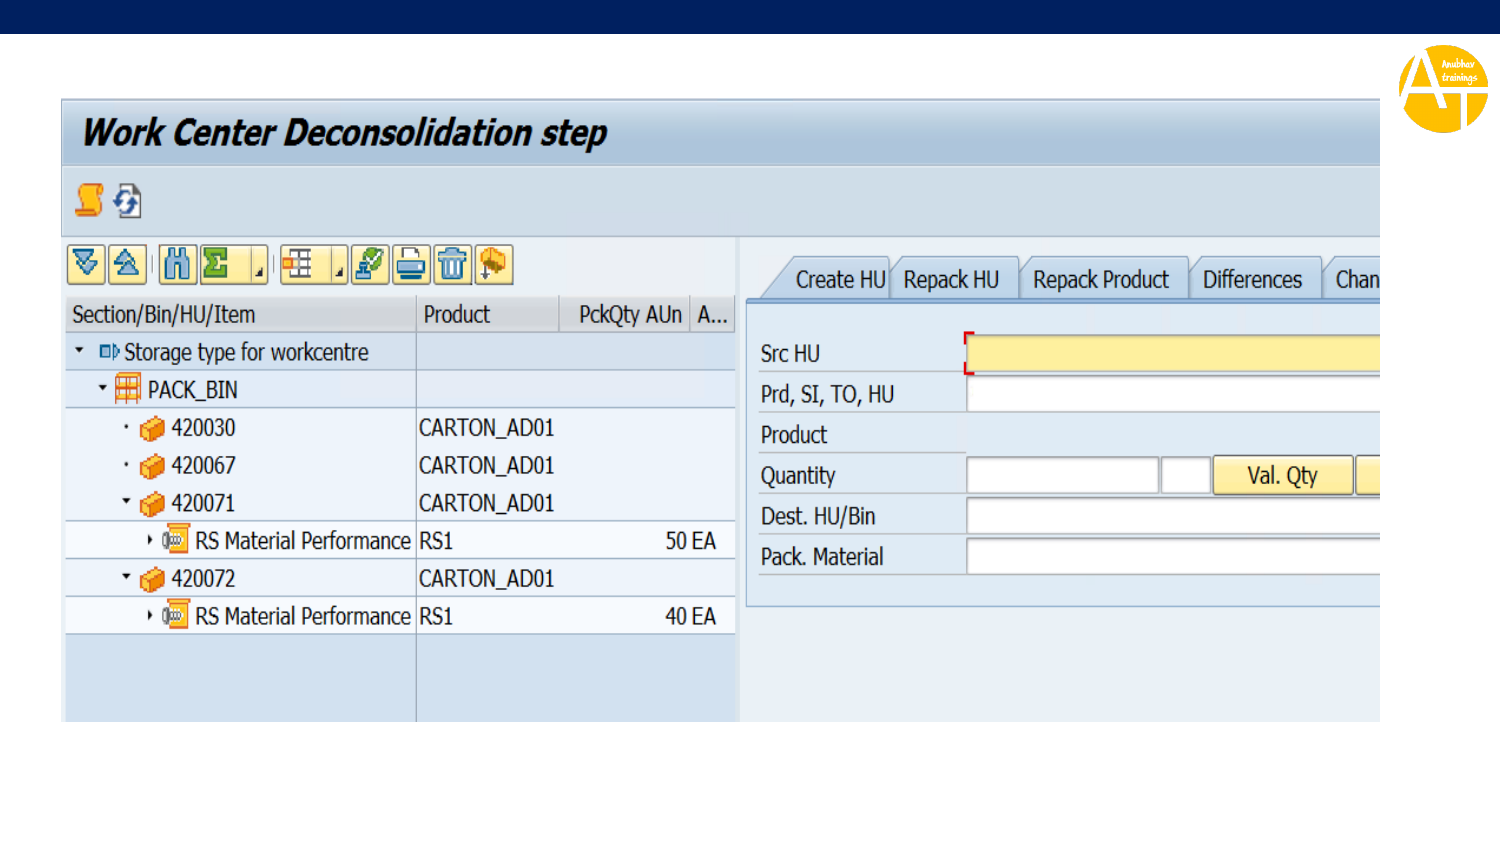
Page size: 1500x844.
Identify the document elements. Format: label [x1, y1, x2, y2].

picture [61, 97, 1380, 722]
picture [1390, 39, 1493, 140]
